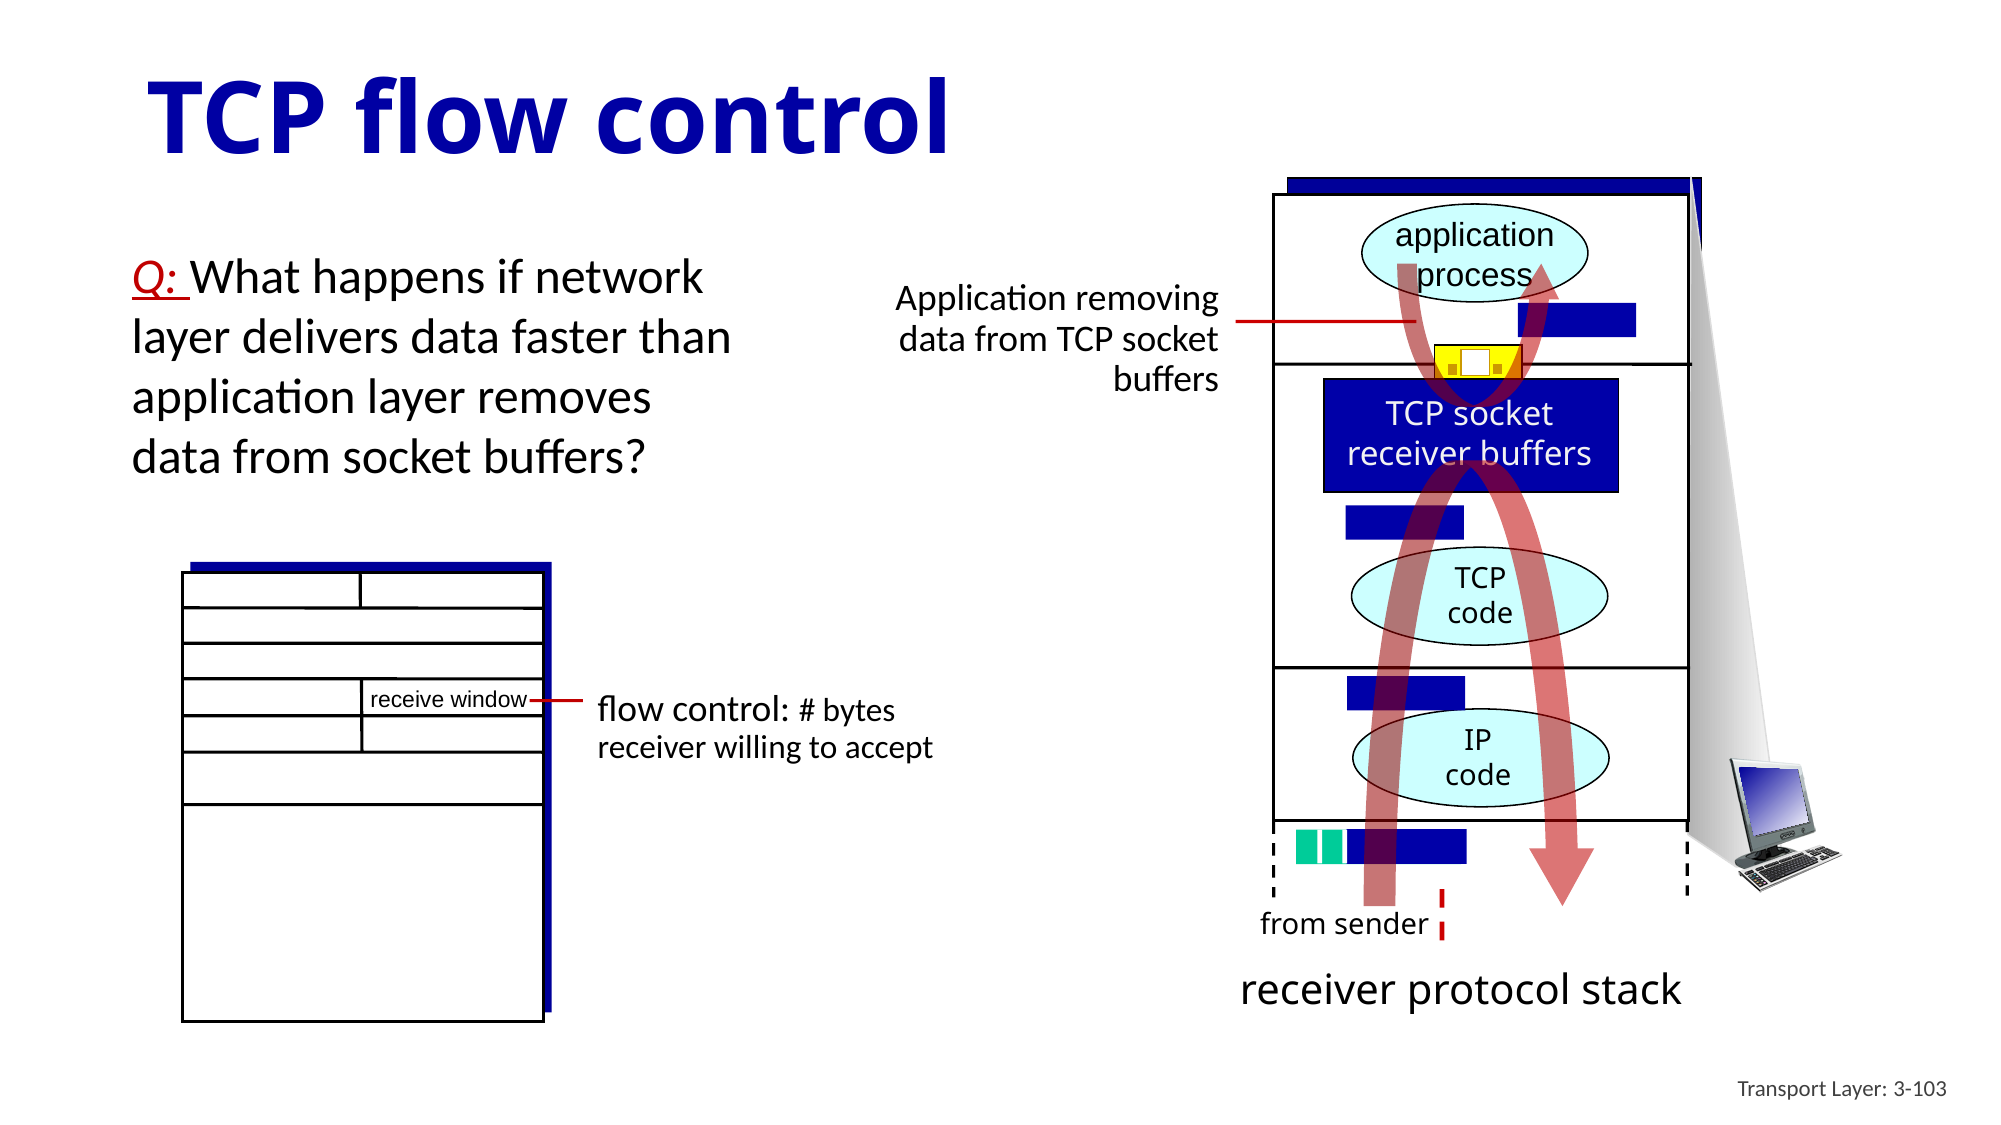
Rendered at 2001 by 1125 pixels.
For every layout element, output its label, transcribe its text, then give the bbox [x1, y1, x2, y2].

text_box Q: What happens if network layer delivers data faster than application layer removes data from socket buffers? [116, 235, 749, 491]
title TCP flow control [131, 47, 2000, 195]
text_box [1364, 493, 1422, 828]
slide_number Transport Layer: 3-103 [1512, 1056, 1963, 1117]
text_box [1347, 676, 1375, 711]
text_box [1400, 708, 1542, 807]
text_box [1345, 505, 1413, 540]
text_box [1434, 493, 1508, 550]
text_box [1411, 639, 1531, 667]
text_box application process [1361, 203, 1588, 263]
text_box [182, 561, 1009, 1022]
text_box [1287, 177, 1690, 364]
text_box [1395, 493, 1454, 828]
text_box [818, 263, 1637, 409]
text_box [1566, 668, 1689, 821]
text_box [1523, 365, 1689, 667]
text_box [1726, 752, 1870, 902]
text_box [1323, 409, 1619, 493]
text_box [1692, 177, 1702, 251]
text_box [1296, 828, 1467, 865]
text_box [1352, 734, 1369, 780]
text_box [1351, 559, 1396, 628]
text_box [1362, 865, 1397, 908]
text_box from sender [1245, 897, 1444, 948]
text_box [1399, 797, 1543, 821]
text_box [1437, 505, 1464, 540]
text_box [1545, 554, 1608, 634]
text_box [1406, 676, 1466, 711]
text_box [1273, 194, 1689, 364]
text_box [1572, 723, 1610, 791]
text_box [1687, 176, 1769, 861]
text_box IP code [1430, 714, 1527, 799]
text_box [1406, 711, 1436, 717]
text_box [1415, 558, 1527, 646]
text_box [1410, 668, 1536, 713]
text_box TCP code [1432, 551, 1526, 637]
text_box receiver protocol stack [1225, 955, 1698, 1021]
text_box [1488, 493, 1596, 909]
text_box [1273, 409, 1419, 667]
text_box [1433, 547, 1509, 551]
text_box [1273, 668, 1376, 821]
